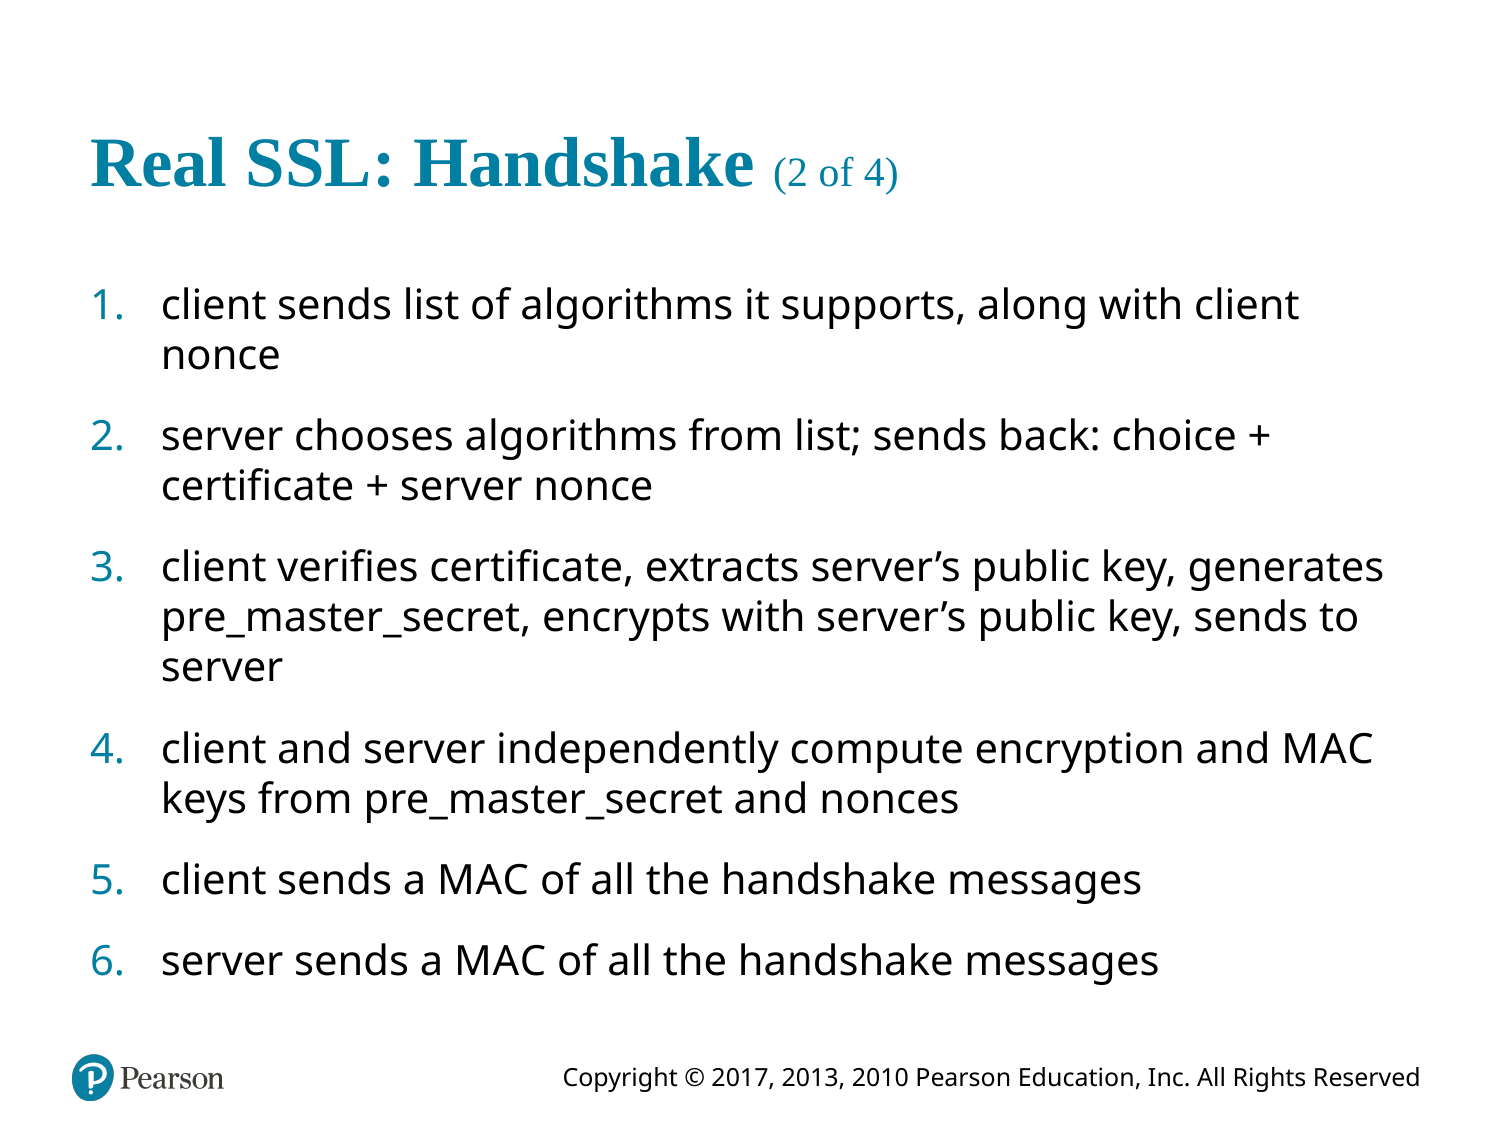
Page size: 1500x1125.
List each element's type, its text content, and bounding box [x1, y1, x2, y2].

picture [72, 1087, 83, 1101]
picture [80, 1063, 106, 1088]
title Real S S L: Handshake (2 of 4) [75, 0, 1425, 216]
picture [72, 1054, 88, 1070]
picture [98, 1054, 224, 1101]
list client sends list of algorithms it supports, along with client nonce server chooses algorithms from list; sends back: choice + certificate + server nonce client verifies certificate, extracts server’s public key, generates pre_master_secret, encrypts with server’s public key, sends to server client and server independently compute encryption and M A C keys from pre_master_secret and nonces client sends a M A C of all the handshake messages server sends a M A C of all the handshake messages [75, 262, 1425, 999]
